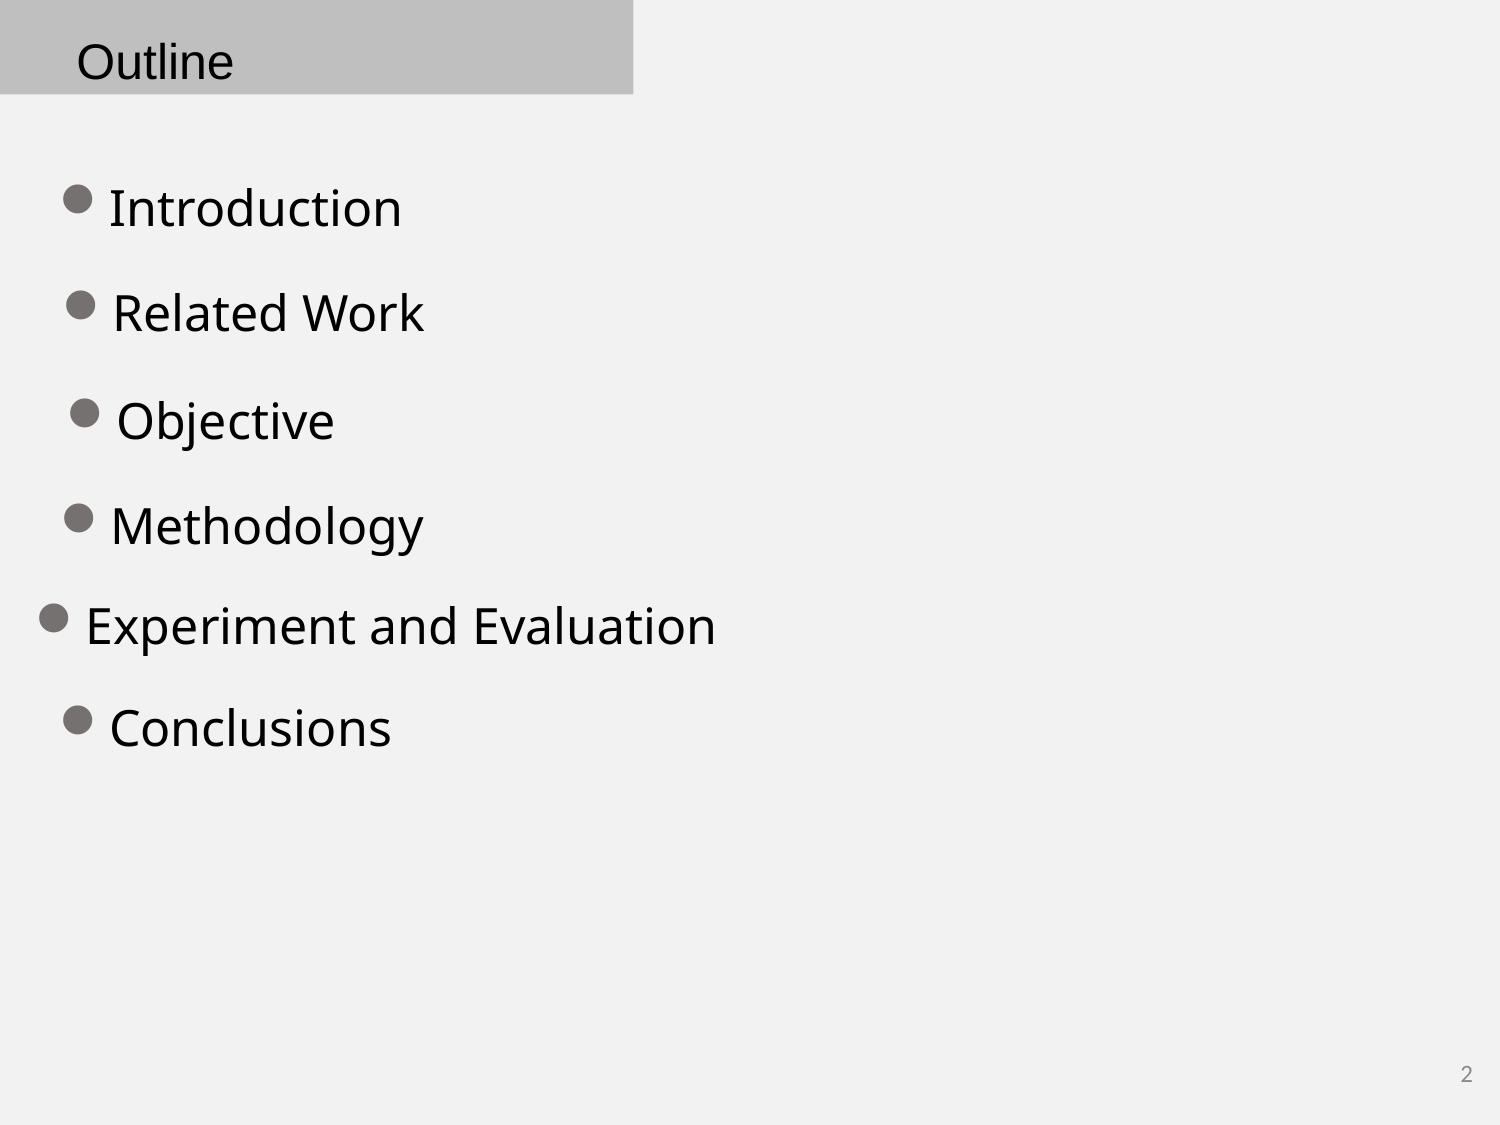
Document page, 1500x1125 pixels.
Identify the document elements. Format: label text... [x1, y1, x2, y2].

text_box Introduction [44, 150, 419, 244]
text_box Objective [51, 363, 351, 457]
text_box Experiment and Evaluation [21, 569, 733, 662]
text_box [0, 0, 634, 96]
text_box Conclusions [44, 670, 407, 764]
text_box Outline [61, 3, 250, 97]
text_box Methodology [45, 469, 439, 563]
text_box Related Work [47, 256, 441, 349]
slide_number 2 [1150, 1042, 1489, 1103]
